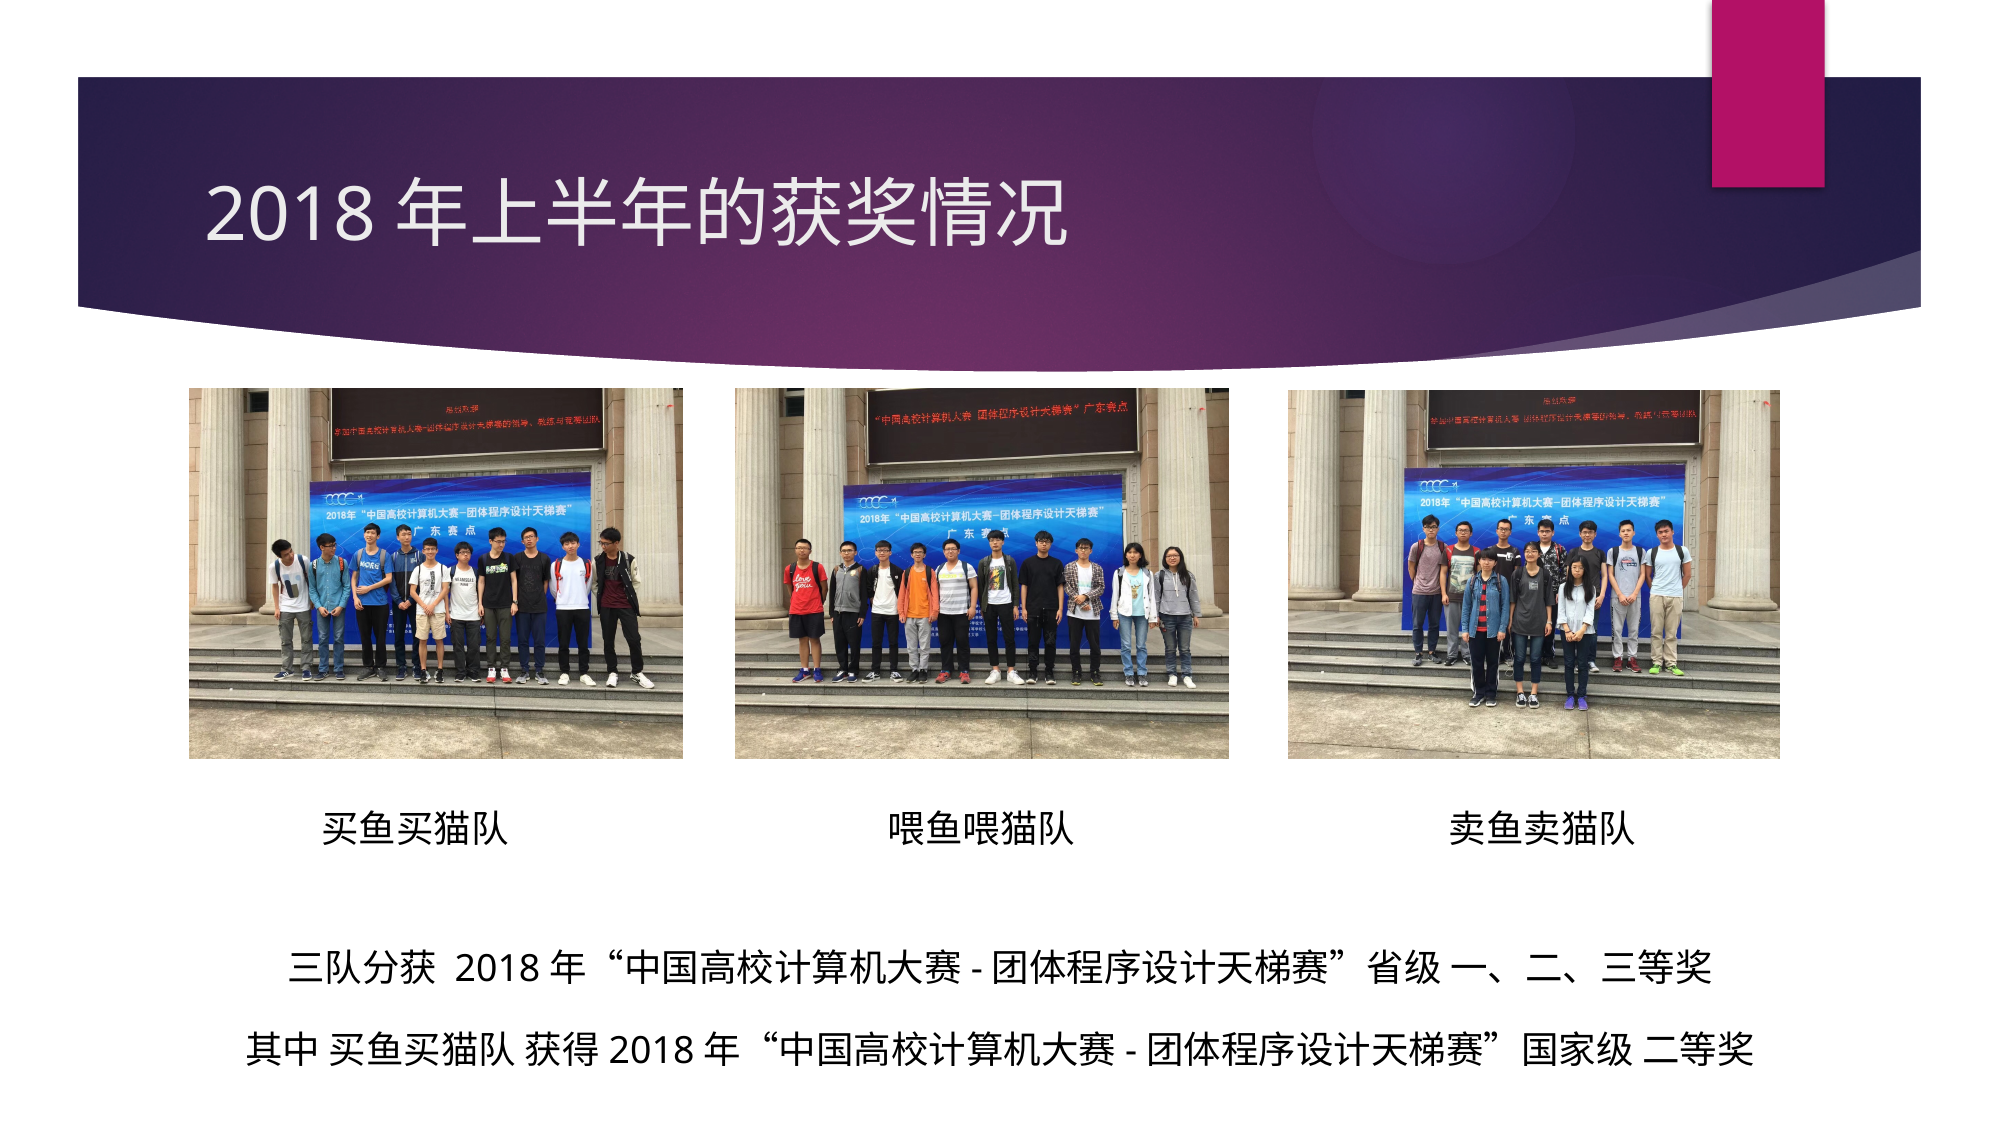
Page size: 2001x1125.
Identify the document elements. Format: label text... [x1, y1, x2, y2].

text_box 三队分获 2018年“中国高校计算机大赛-团体程序设计天梯赛”省级 一、二、三等奖 [272, 936, 1728, 997]
picture [189, 388, 684, 759]
picture [1287, 390, 1780, 759]
text_box 其中 买鱼买猫队 获得2018年“中国高校计算机大赛-团体程序设计天梯赛”国家级 二等奖 [230, 1018, 1770, 1078]
text_box 喂鱼喂猫队 [873, 797, 1091, 858]
text_box 卖鱼卖猫队 [1416, 797, 1651, 858]
title 2018年上半年的获奖情况 [189, 197, 1627, 314]
text_box 买鱼买猫队 [306, 797, 524, 858]
picture [734, 388, 1229, 760]
